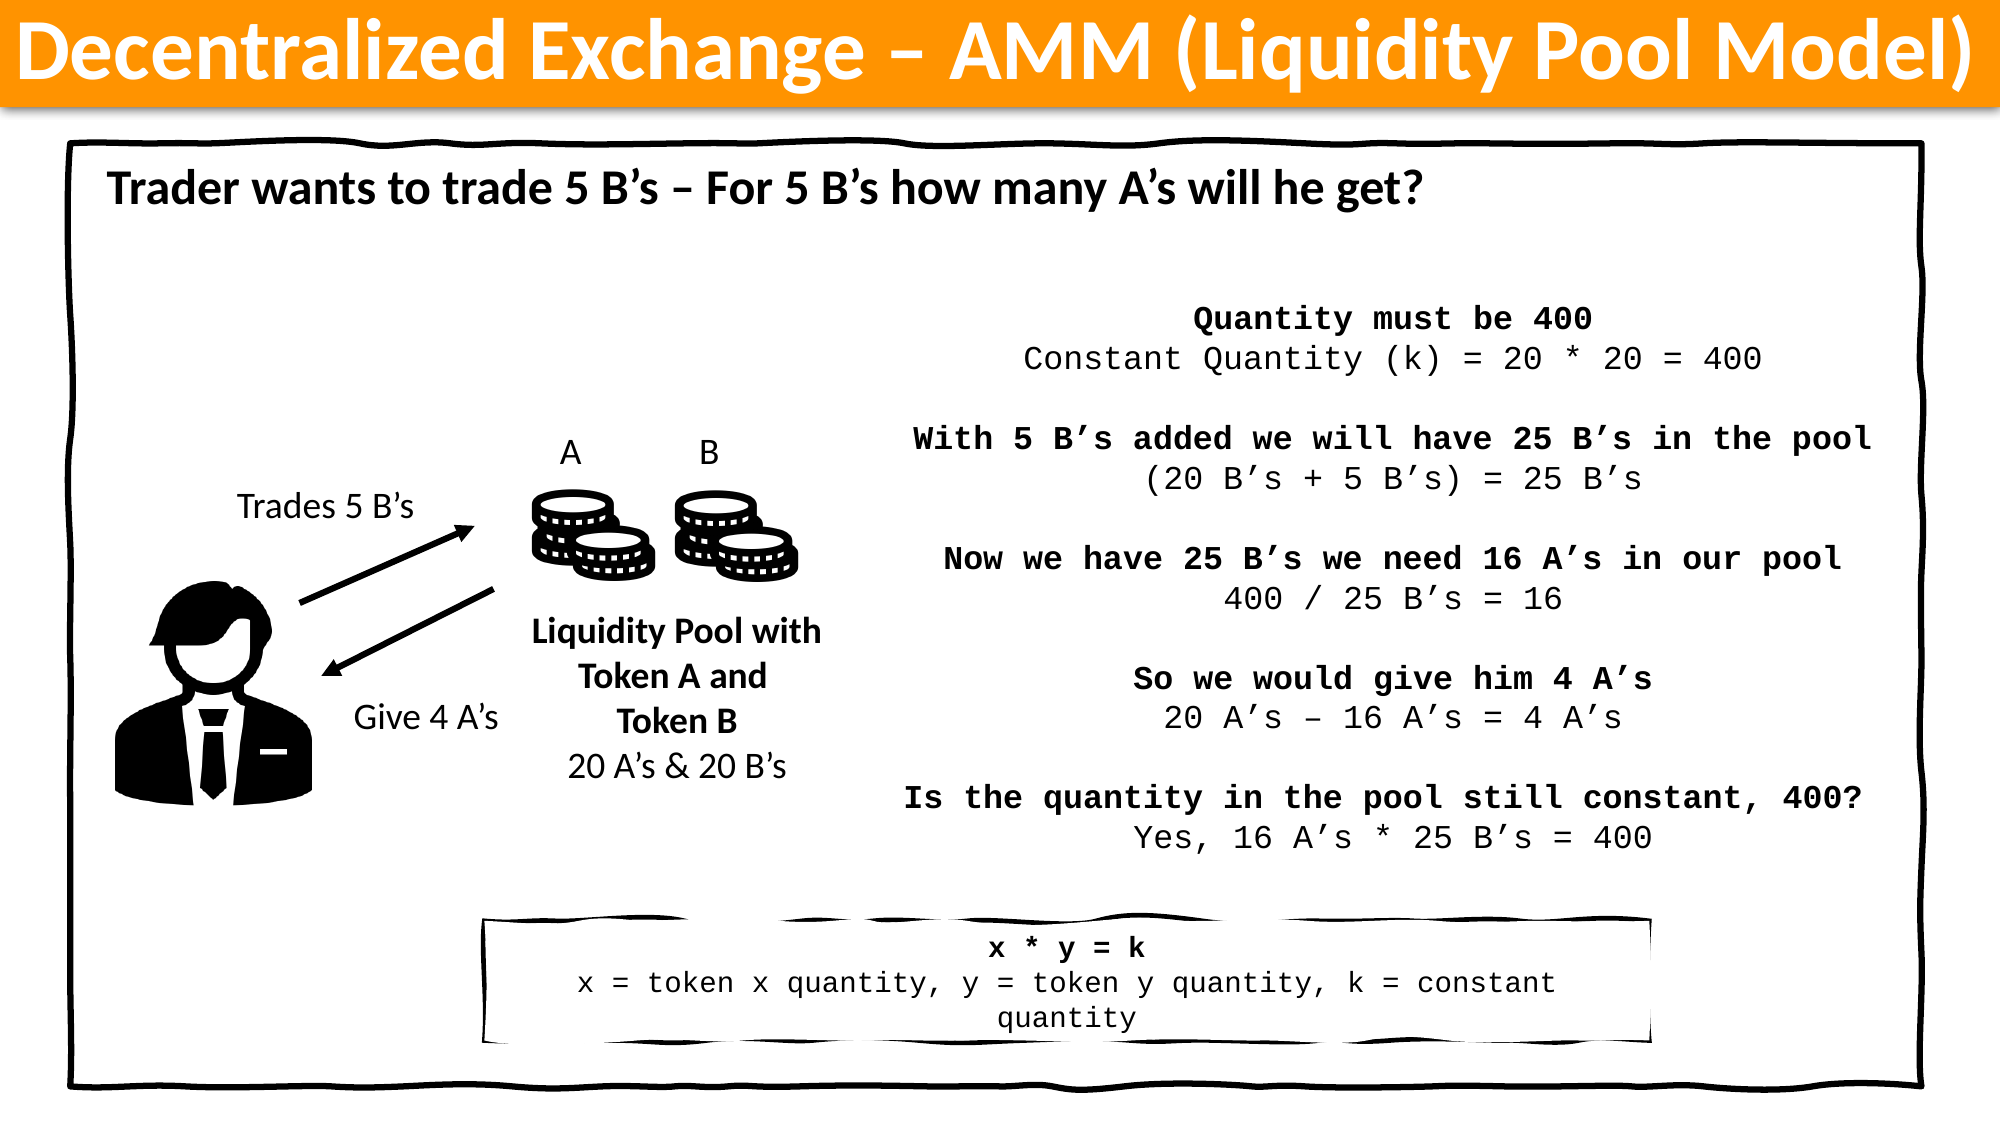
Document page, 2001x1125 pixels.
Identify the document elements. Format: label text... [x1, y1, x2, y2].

text_box B [684, 419, 750, 474]
text_box Liquidity Pool with Token A and Token B 20 A’s & 20 B’s [471, 598, 882, 794]
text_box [520, 474, 804, 597]
text_box A [544, 419, 611, 474]
text_box Trades 5 B’s [119, 474, 520, 534]
text_box x * y = k x = token x quantity, y = token y quantity, k = constant quantity [482, 914, 1651, 1045]
text_box Quantity must be 400 Constant Quantity (k) = 20 * 20 = 400 With 5 B’s added we will have 25 B’s in the pool (20 B’s + 5 B’s) = 25 B’s Now we have 25 B’s we need 16 A’s in our pool 400 / 25 B’s = 16 So we would give him 4 A’s 20 A’s – 16 A’s = 4 A’s Is the quantity in the pool still constant, 400? Yes, 16 A’s * 25 B’s = 400 [882, 289, 1905, 863]
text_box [321, 588, 494, 676]
text_box Give 4 A’s [361, 684, 632, 745]
picture [65, 555, 361, 828]
text_box [67, 140, 1924, 1090]
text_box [299, 525, 475, 603]
text_box Decentralized Exchange – AMM (Liquidity Pool Model) [0, 0, 2000, 108]
